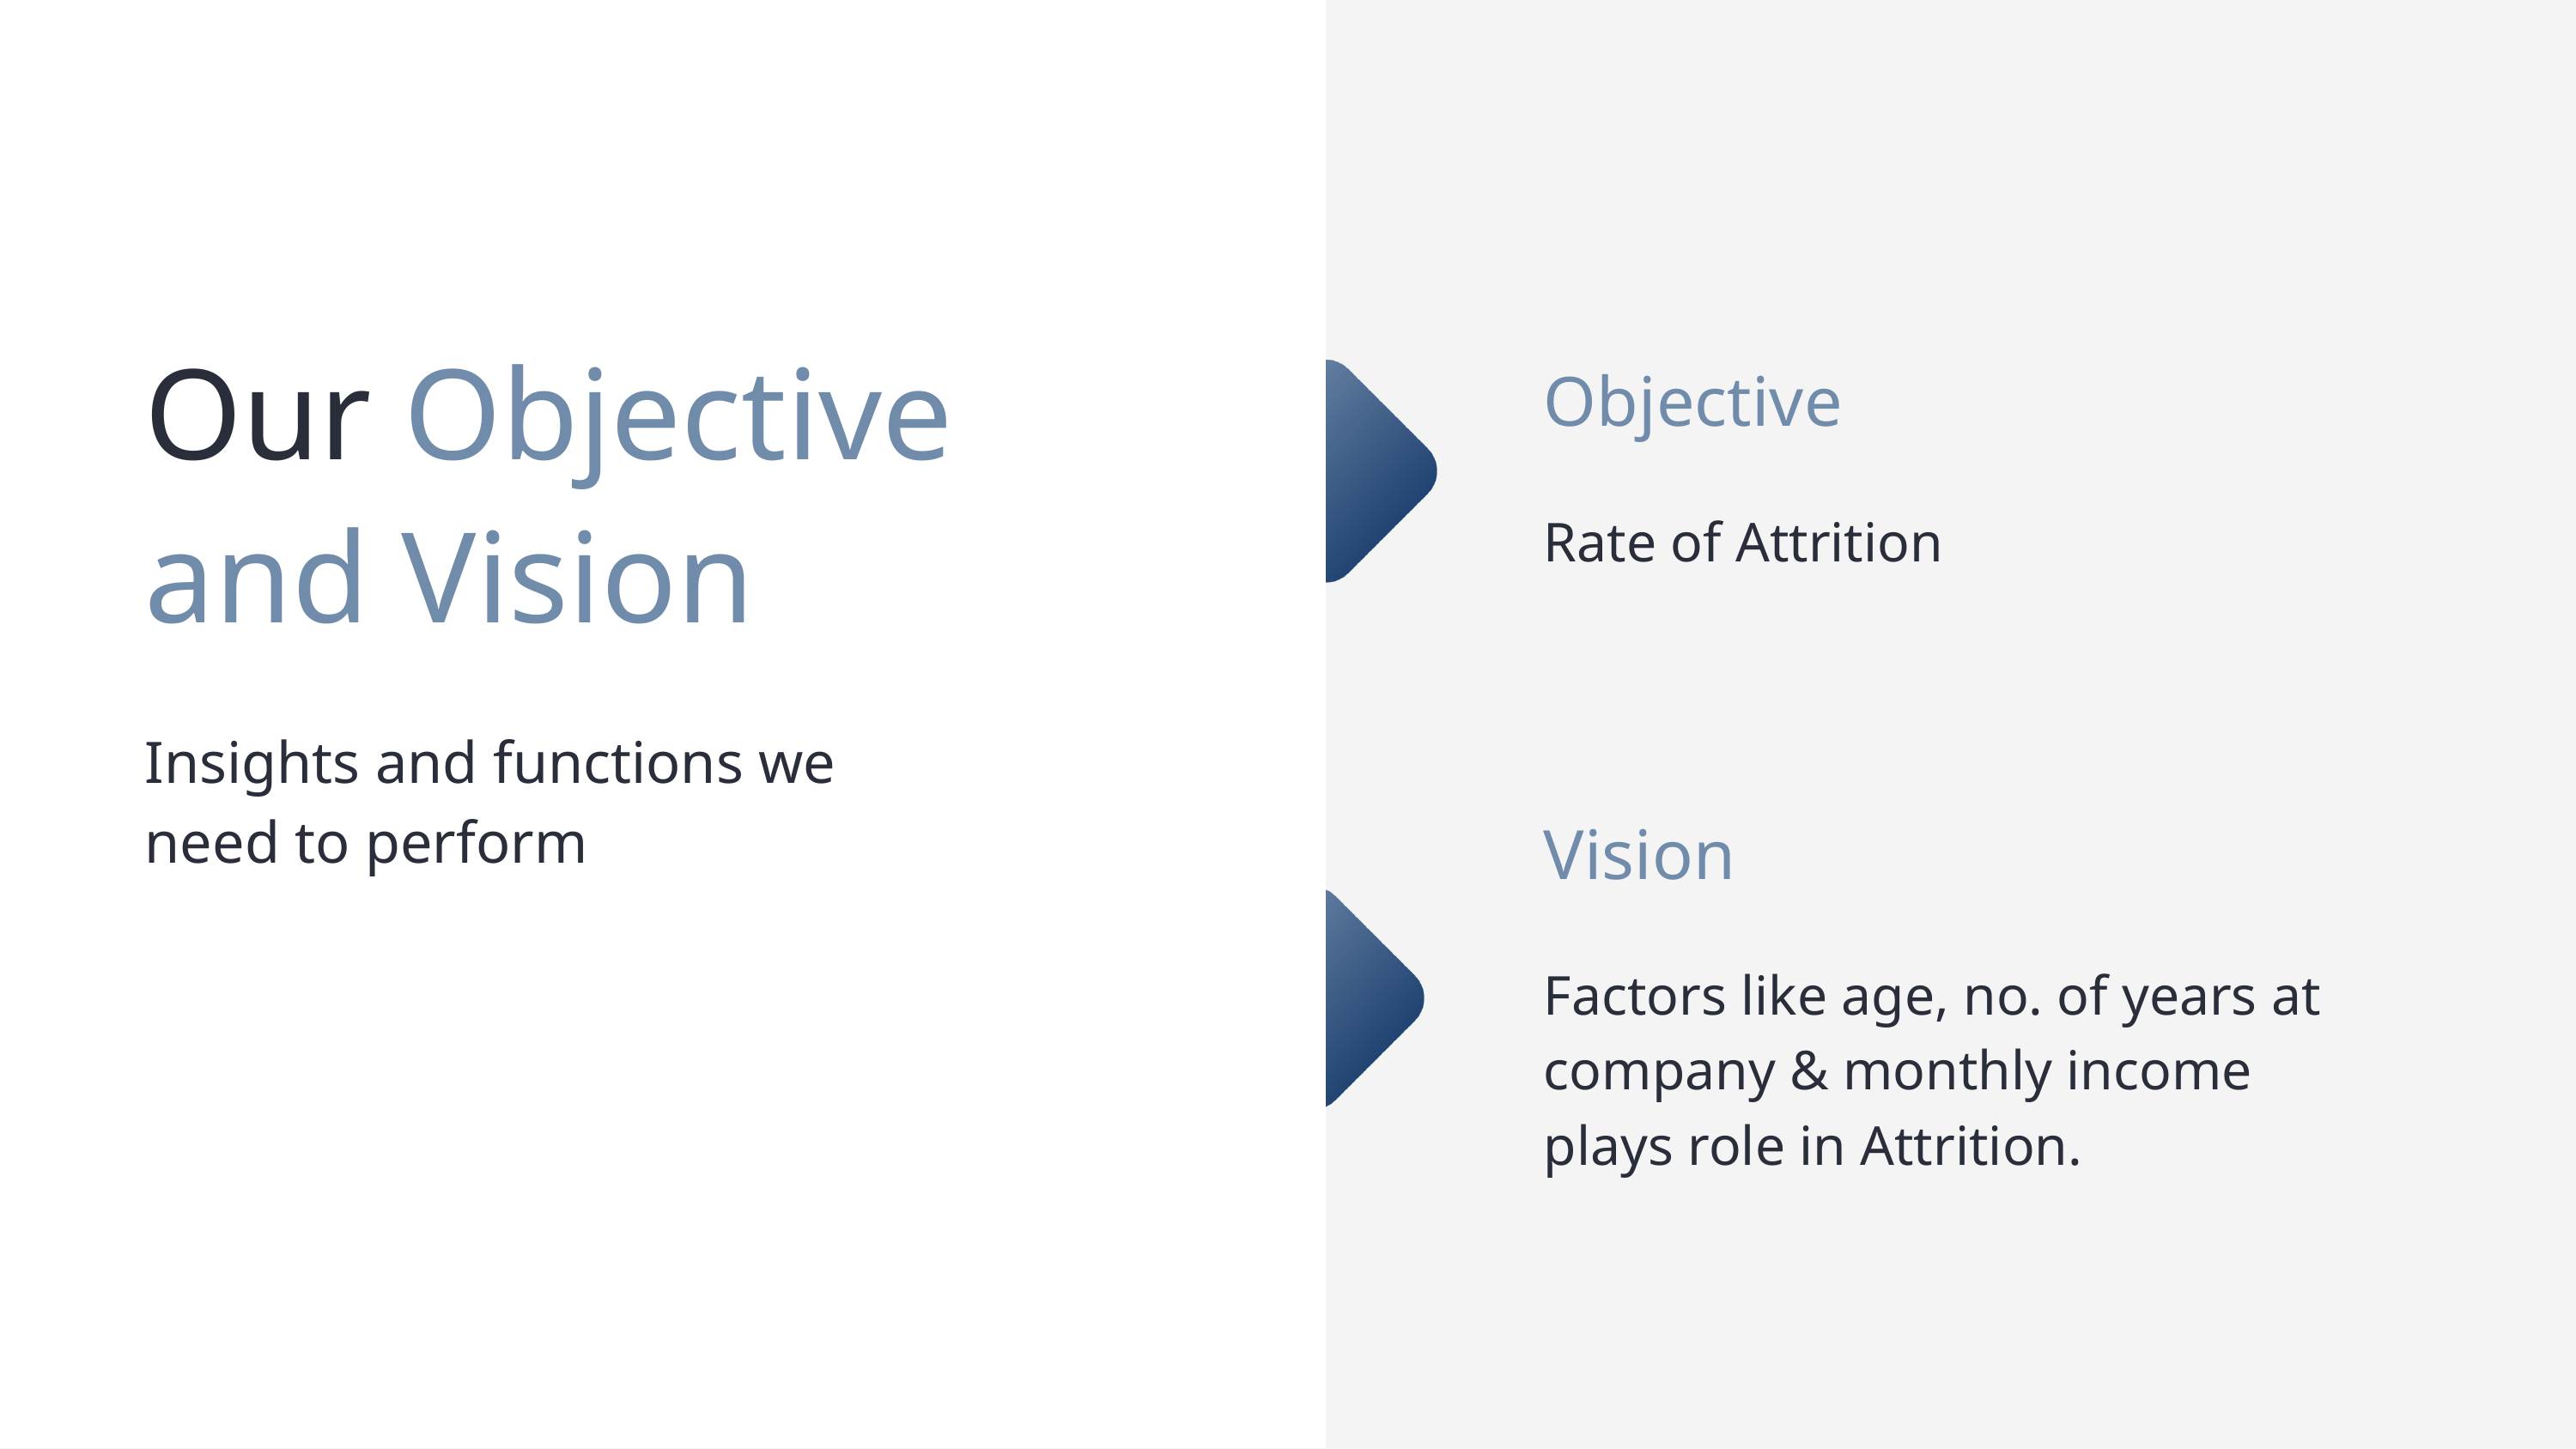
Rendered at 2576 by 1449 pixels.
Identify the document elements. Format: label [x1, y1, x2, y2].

text_box [1543, 358, 2331, 567]
text_box [1329, 356, 1440, 585]
text_box [0, 0, 1326, 1449]
text_box [1543, 811, 2331, 1167]
text_box [1329, 883, 1427, 1113]
text_box [144, 330, 1096, 869]
